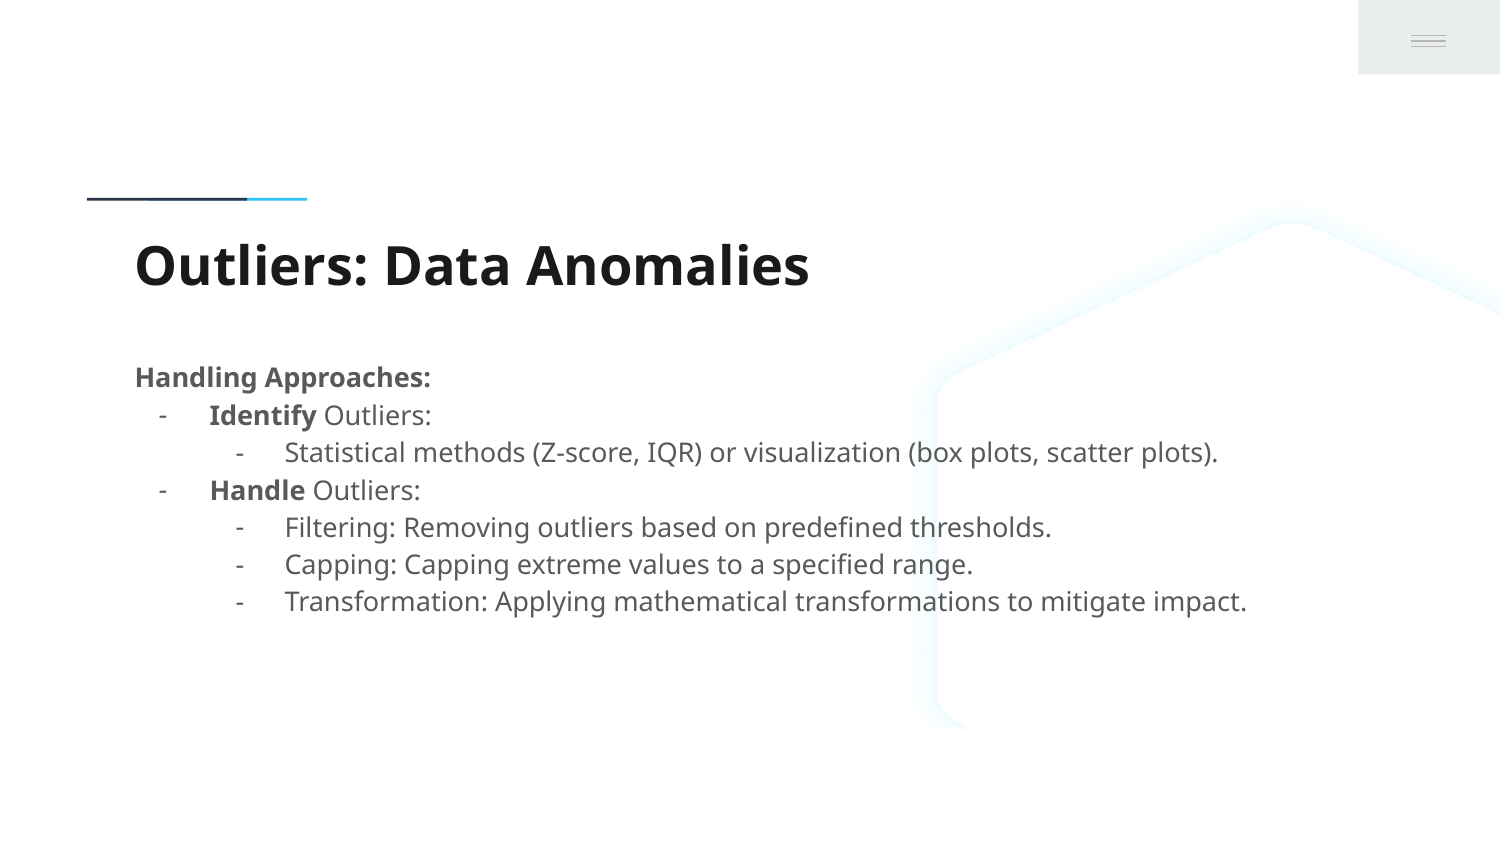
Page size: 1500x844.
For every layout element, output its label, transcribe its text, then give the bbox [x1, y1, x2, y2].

list Handling Approaches: Identify Outliers: Statistical methods (Z-score, IQR) or visualization (box plots, scatter plots). Handle Outliers: Filtering: Removing outliers based on predefined thresholds. Capping: Capping extreme values to a specified range. Transformation: Applying mathematical transformations to mitigate impact. [119, 341, 1381, 712]
title Outliers: Data Anomalies [119, 216, 1381, 305]
picture [0, 0, 1500, 729]
